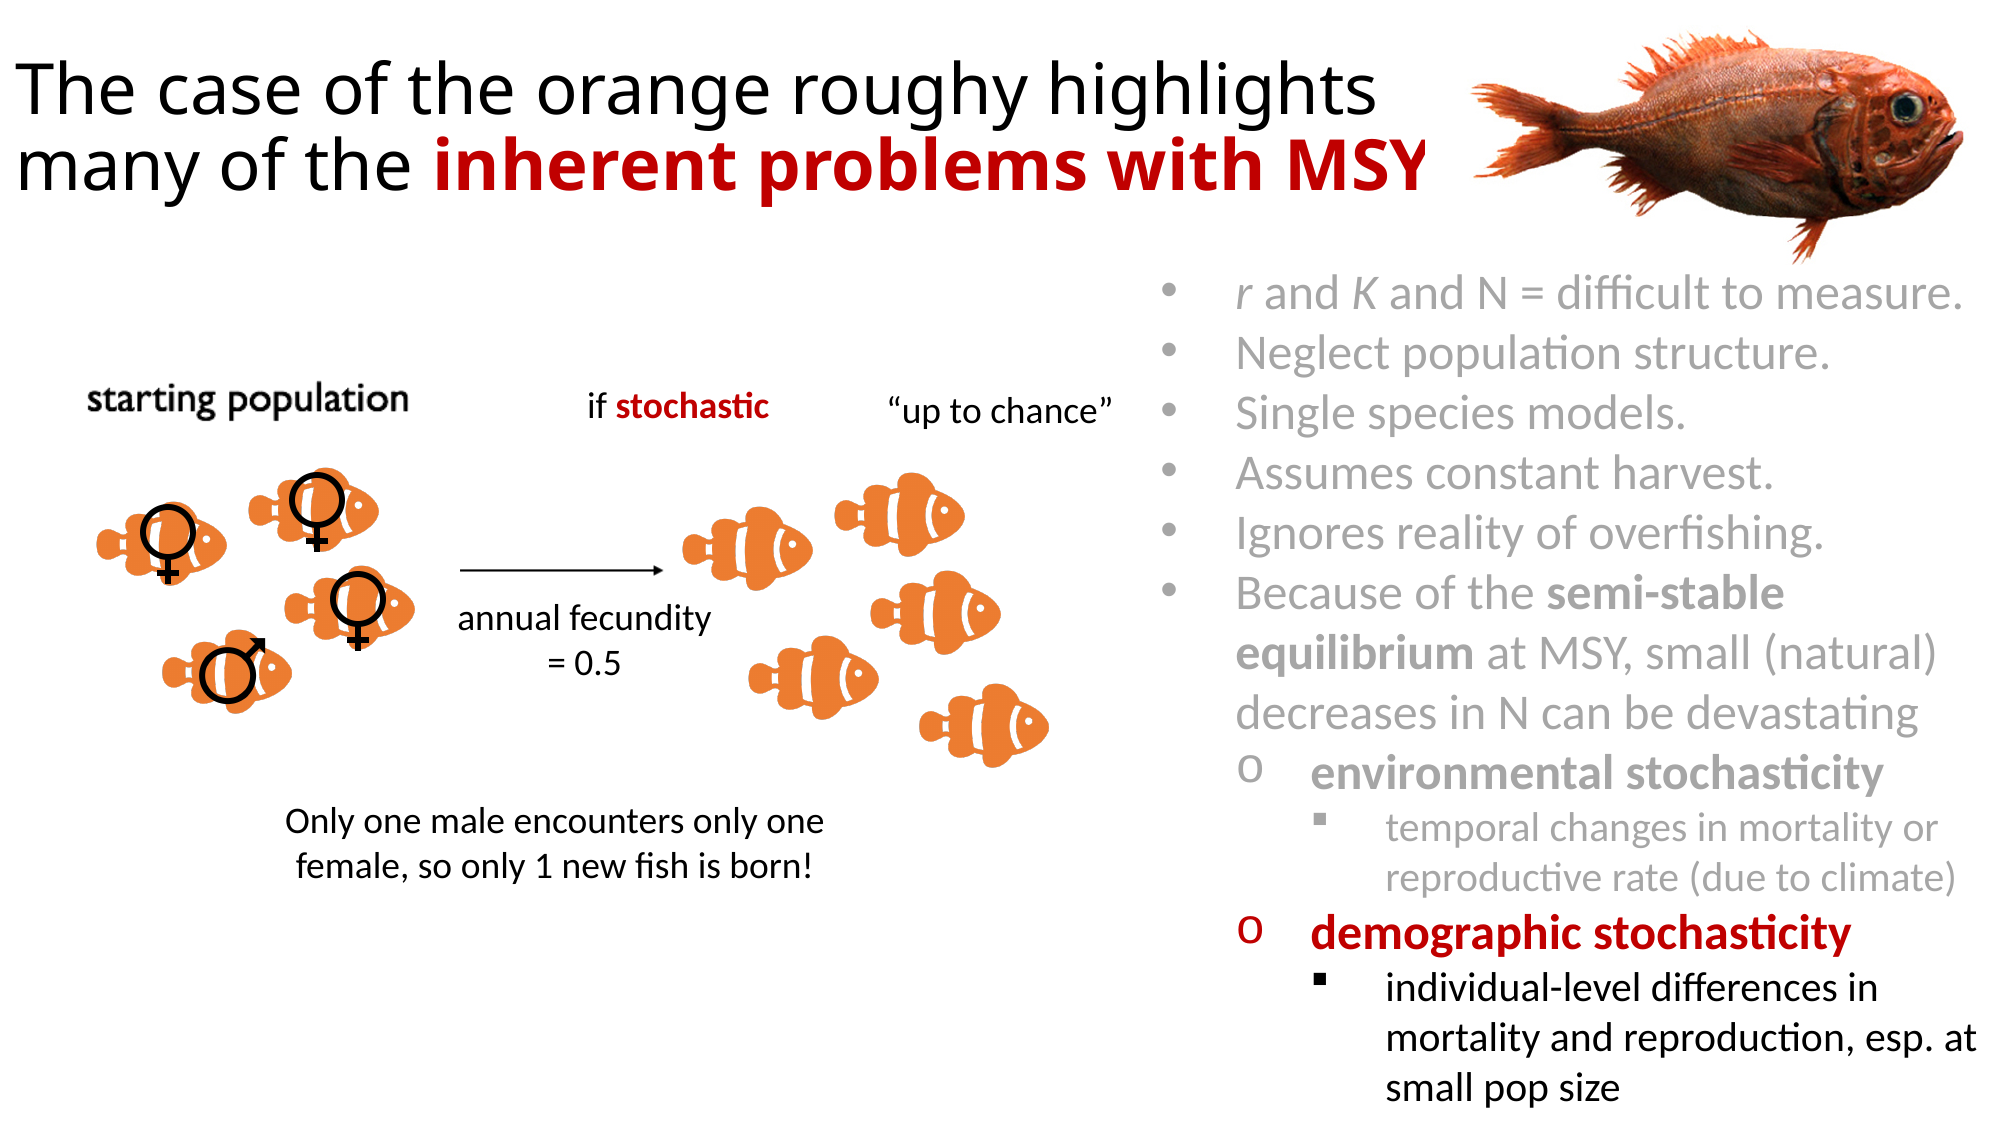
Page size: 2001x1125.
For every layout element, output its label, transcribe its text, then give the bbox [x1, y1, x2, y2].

picture [1425, 25, 2000, 265]
picture [86, 434, 425, 747]
picture [80, 366, 658, 428]
text_box Only one male encounters only one female, so only 1 new fish is born! [238, 788, 872, 894]
text_box The case of the orange roughy highlights many of the inherent problems with MSY [0, 21, 1500, 239]
picture [672, 439, 1059, 801]
text_box “up to chance” [841, 379, 1159, 439]
text_box r and K and N = difficult to measure. Neglect population structure. Single species models. Assumes constant harvest. Ignores reality of overfishing. Because of the semi-stable equilibrium at MSY, small (natural) decreases in N can be devastating environmental stochasticity temporal changes in mortality or reproductive rate (due to climate) demographic stochasticity individual-level differences in mortality and reproduction, esp. at small pop size [1145, 252, 2000, 1125]
text_box if stochastic [572, 373, 785, 434]
text_box annual fecundity = 0.5 [441, 585, 728, 691]
picture [459, 564, 664, 577]
